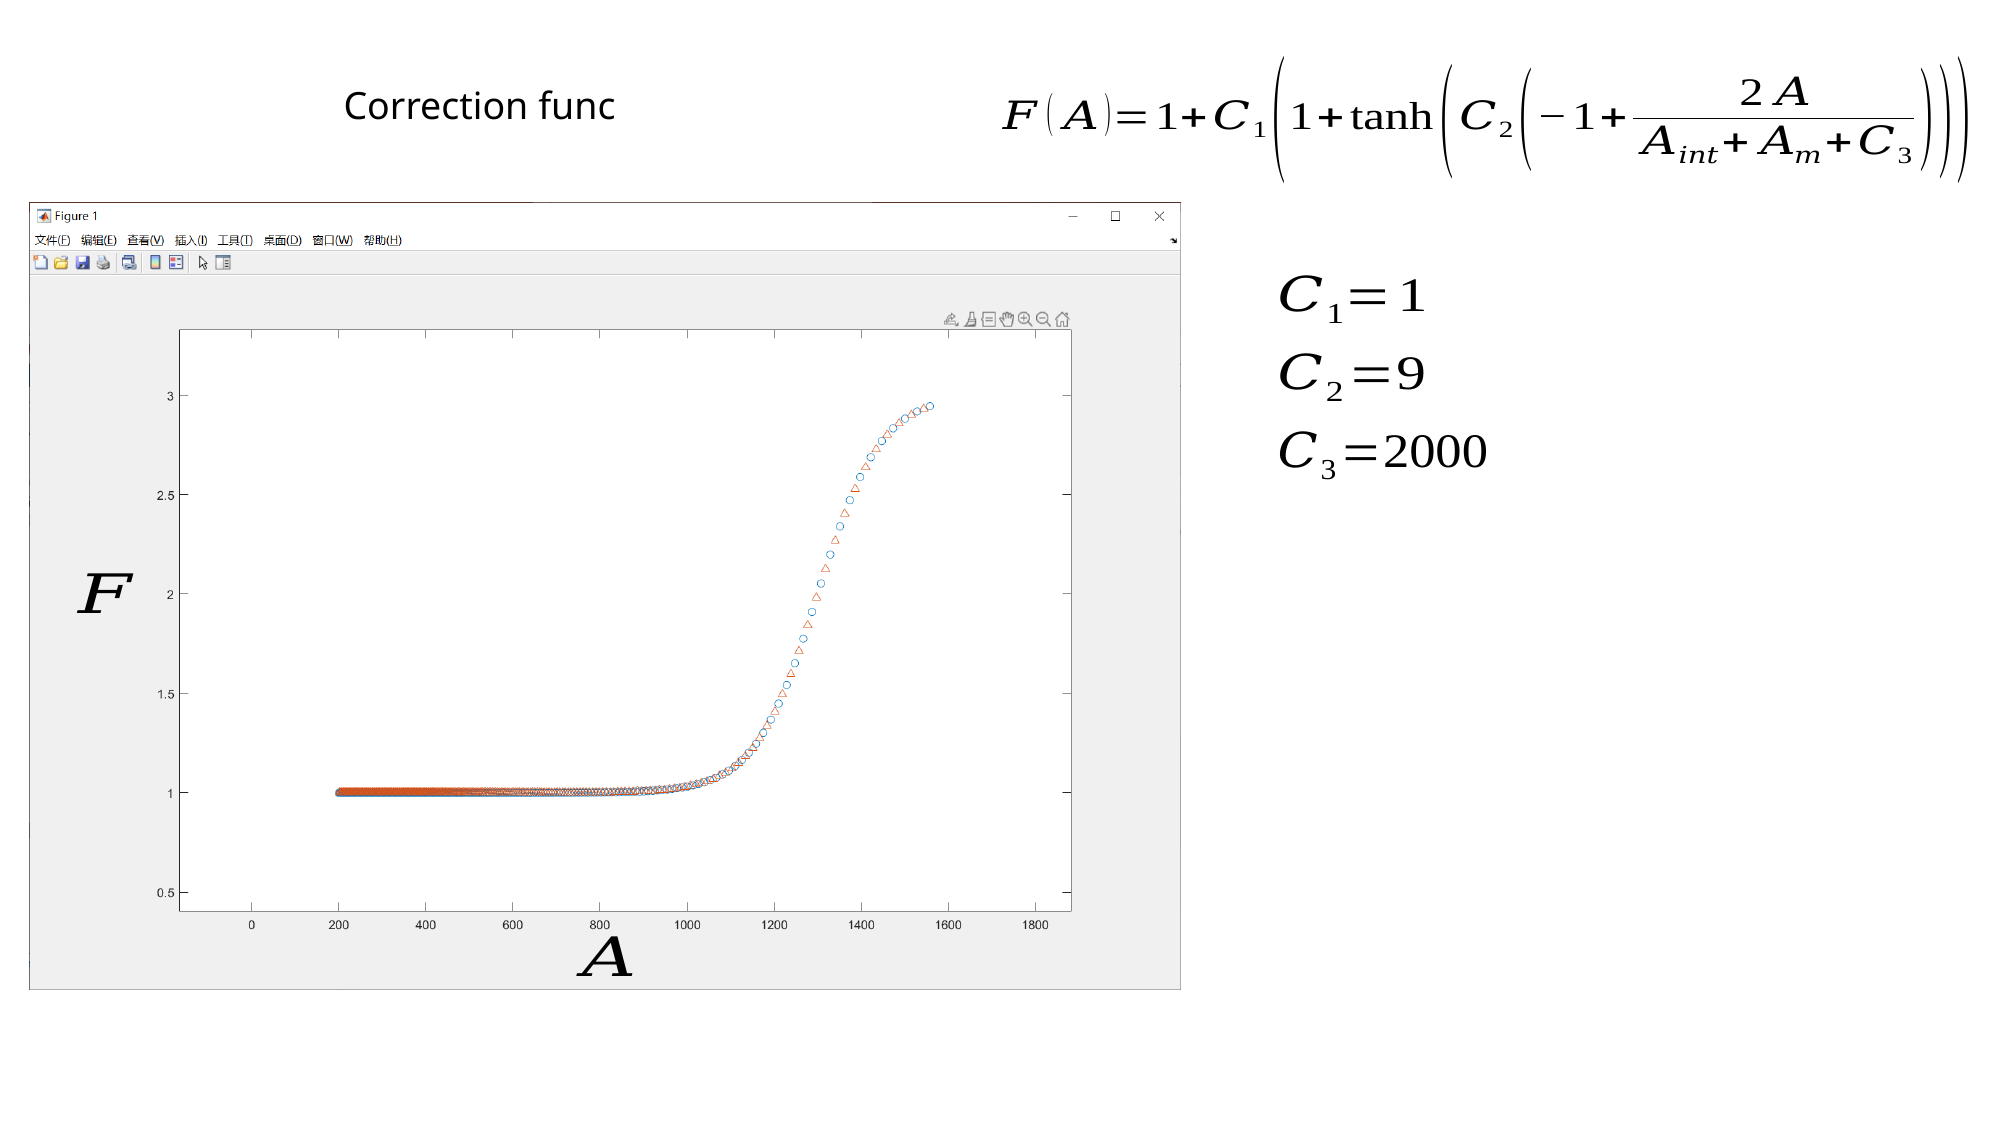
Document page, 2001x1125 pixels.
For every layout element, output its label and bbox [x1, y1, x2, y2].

picture [29, 202, 1181, 990]
